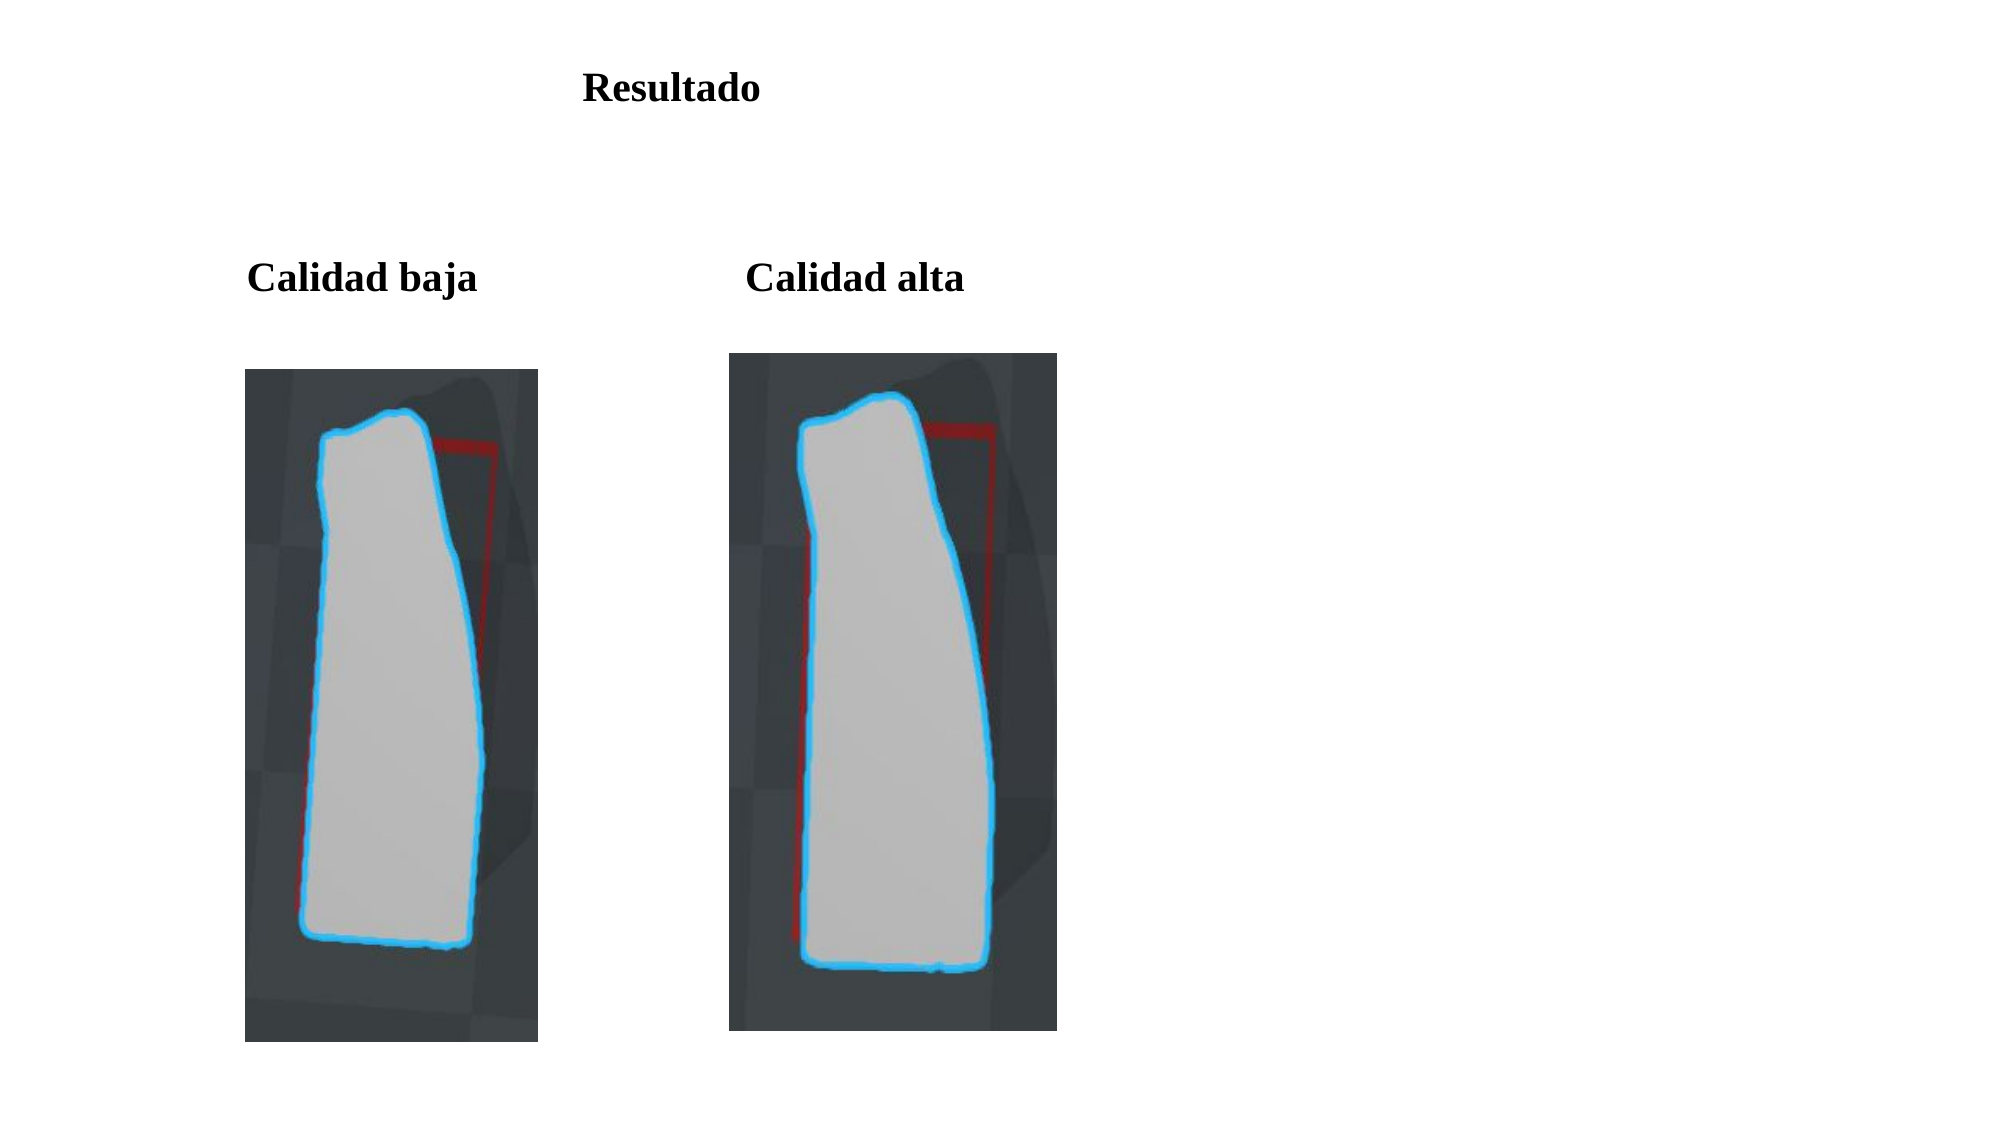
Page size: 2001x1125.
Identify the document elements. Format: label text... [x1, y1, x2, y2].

text_box Resultado [567, 52, 777, 213]
text_box Calidad baja [231, 242, 494, 353]
picture [245, 369, 538, 1042]
picture [729, 353, 1057, 1031]
text_box Calidad alta [730, 242, 980, 353]
